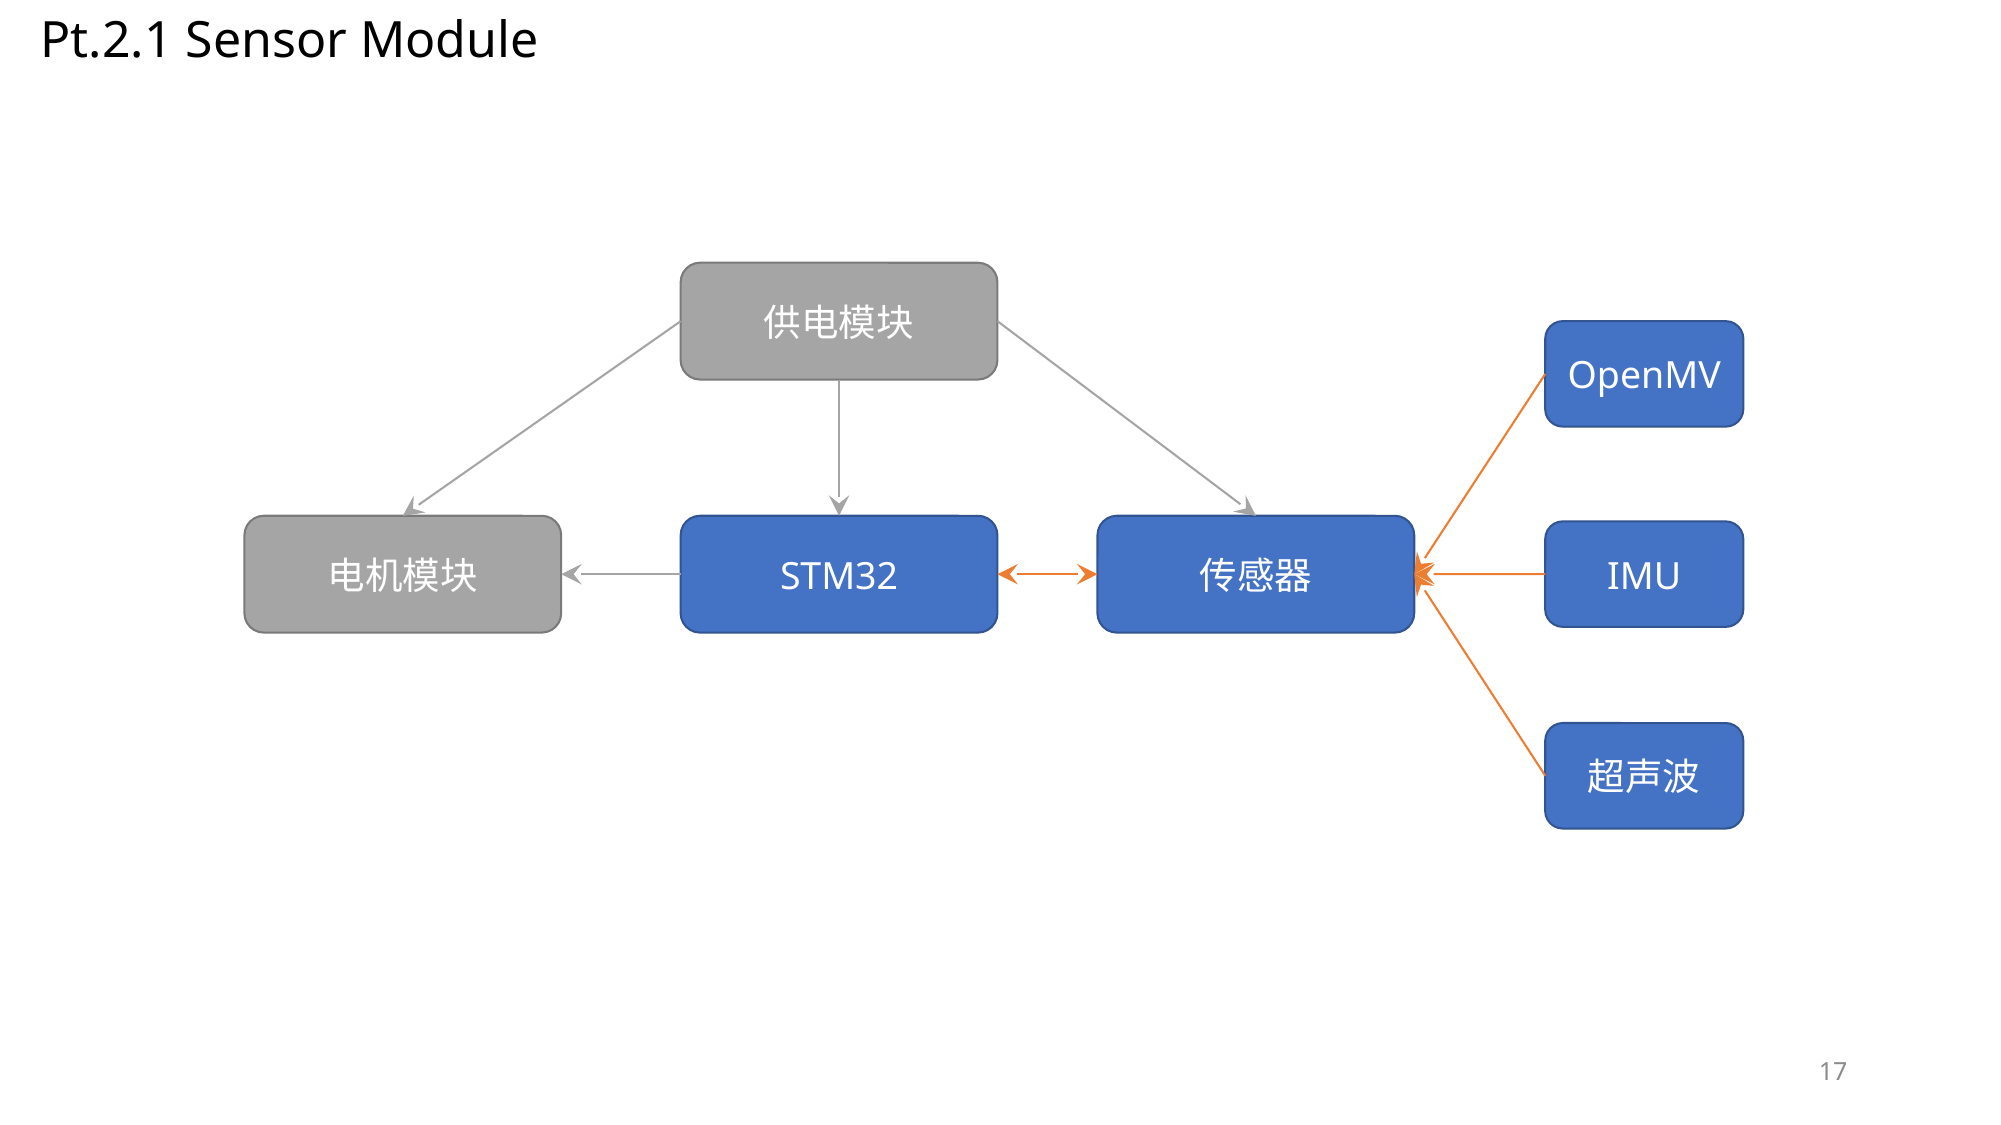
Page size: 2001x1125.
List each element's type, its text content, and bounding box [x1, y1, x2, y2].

text_box IMU [1546, 520, 1745, 628]
text_box OpenMV [1544, 320, 1745, 428]
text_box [997, 321, 1256, 516]
text_box 超声波 [1544, 721, 1745, 830]
text_box 电机模块 [243, 514, 563, 634]
text_box 供电模块 [679, 261, 999, 381]
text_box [402, 321, 681, 516]
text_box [1414, 373, 1546, 574]
text_box Pt.2.1 Sensor Module [0, 0, 1244, 75]
text_box 传感器 [1096, 514, 1414, 634]
text_box STM32 [679, 514, 999, 634]
slide_number 17 [1412, 1042, 1863, 1103]
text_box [1414, 574, 1546, 776]
